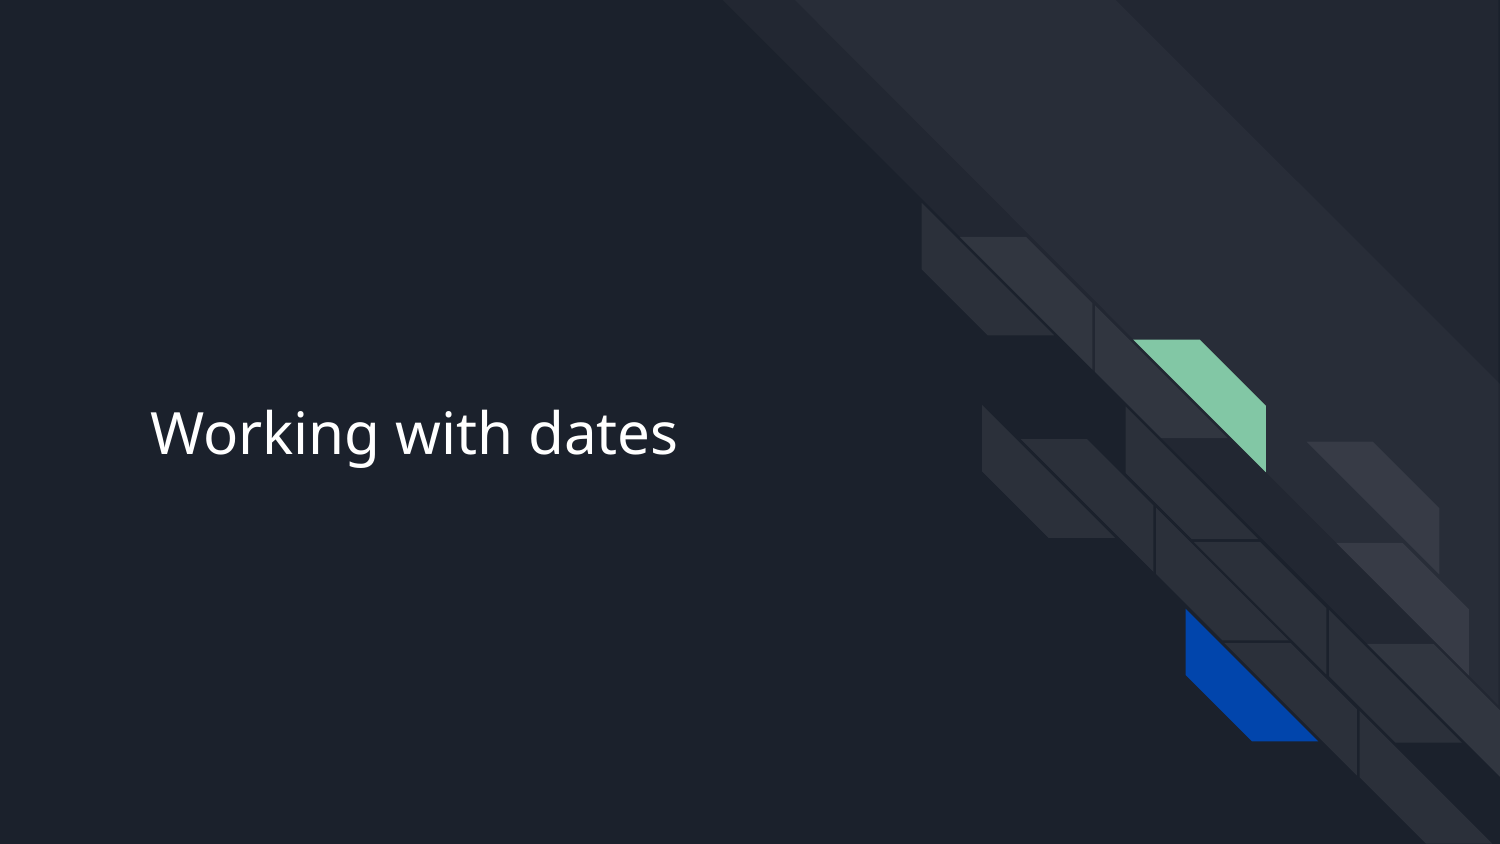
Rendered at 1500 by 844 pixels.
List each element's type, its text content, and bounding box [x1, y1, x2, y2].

title Working with dates [135, 336, 888, 526]
